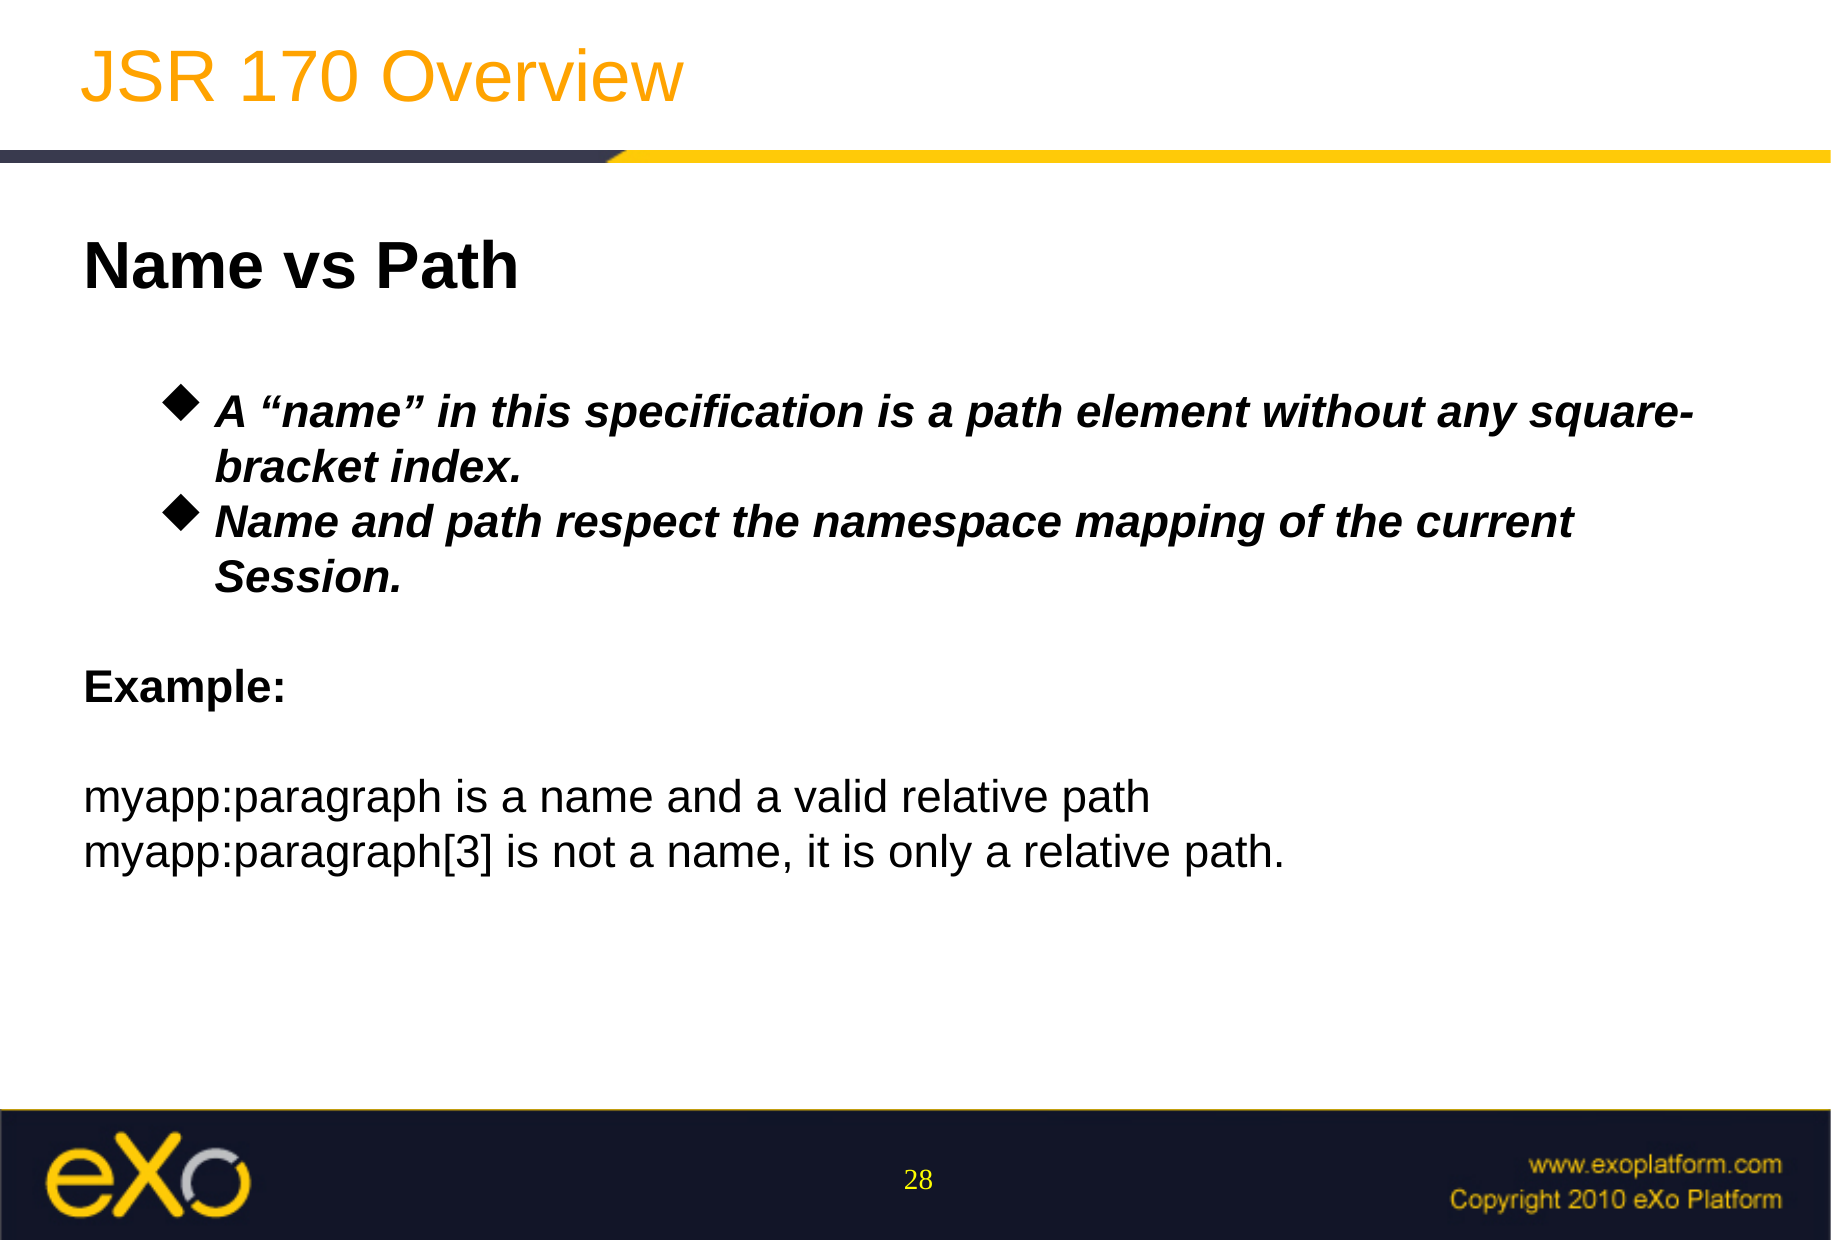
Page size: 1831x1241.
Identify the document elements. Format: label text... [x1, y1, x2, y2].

picture [0, 150, 1831, 163]
text_box Name vs Path A “name” in this specification is a path element without any square-bracket index. Name and path respect the namespace mapping of the current Session. Example: myapp:paragraph is a name and a valid relative path myapp:paragraph[3] is not a name, it is only a relative path. [83, 221, 1754, 1057]
text_box JSR 170 Overview [80, 41, 1751, 117]
picture [0, 1109, 1831, 1240]
